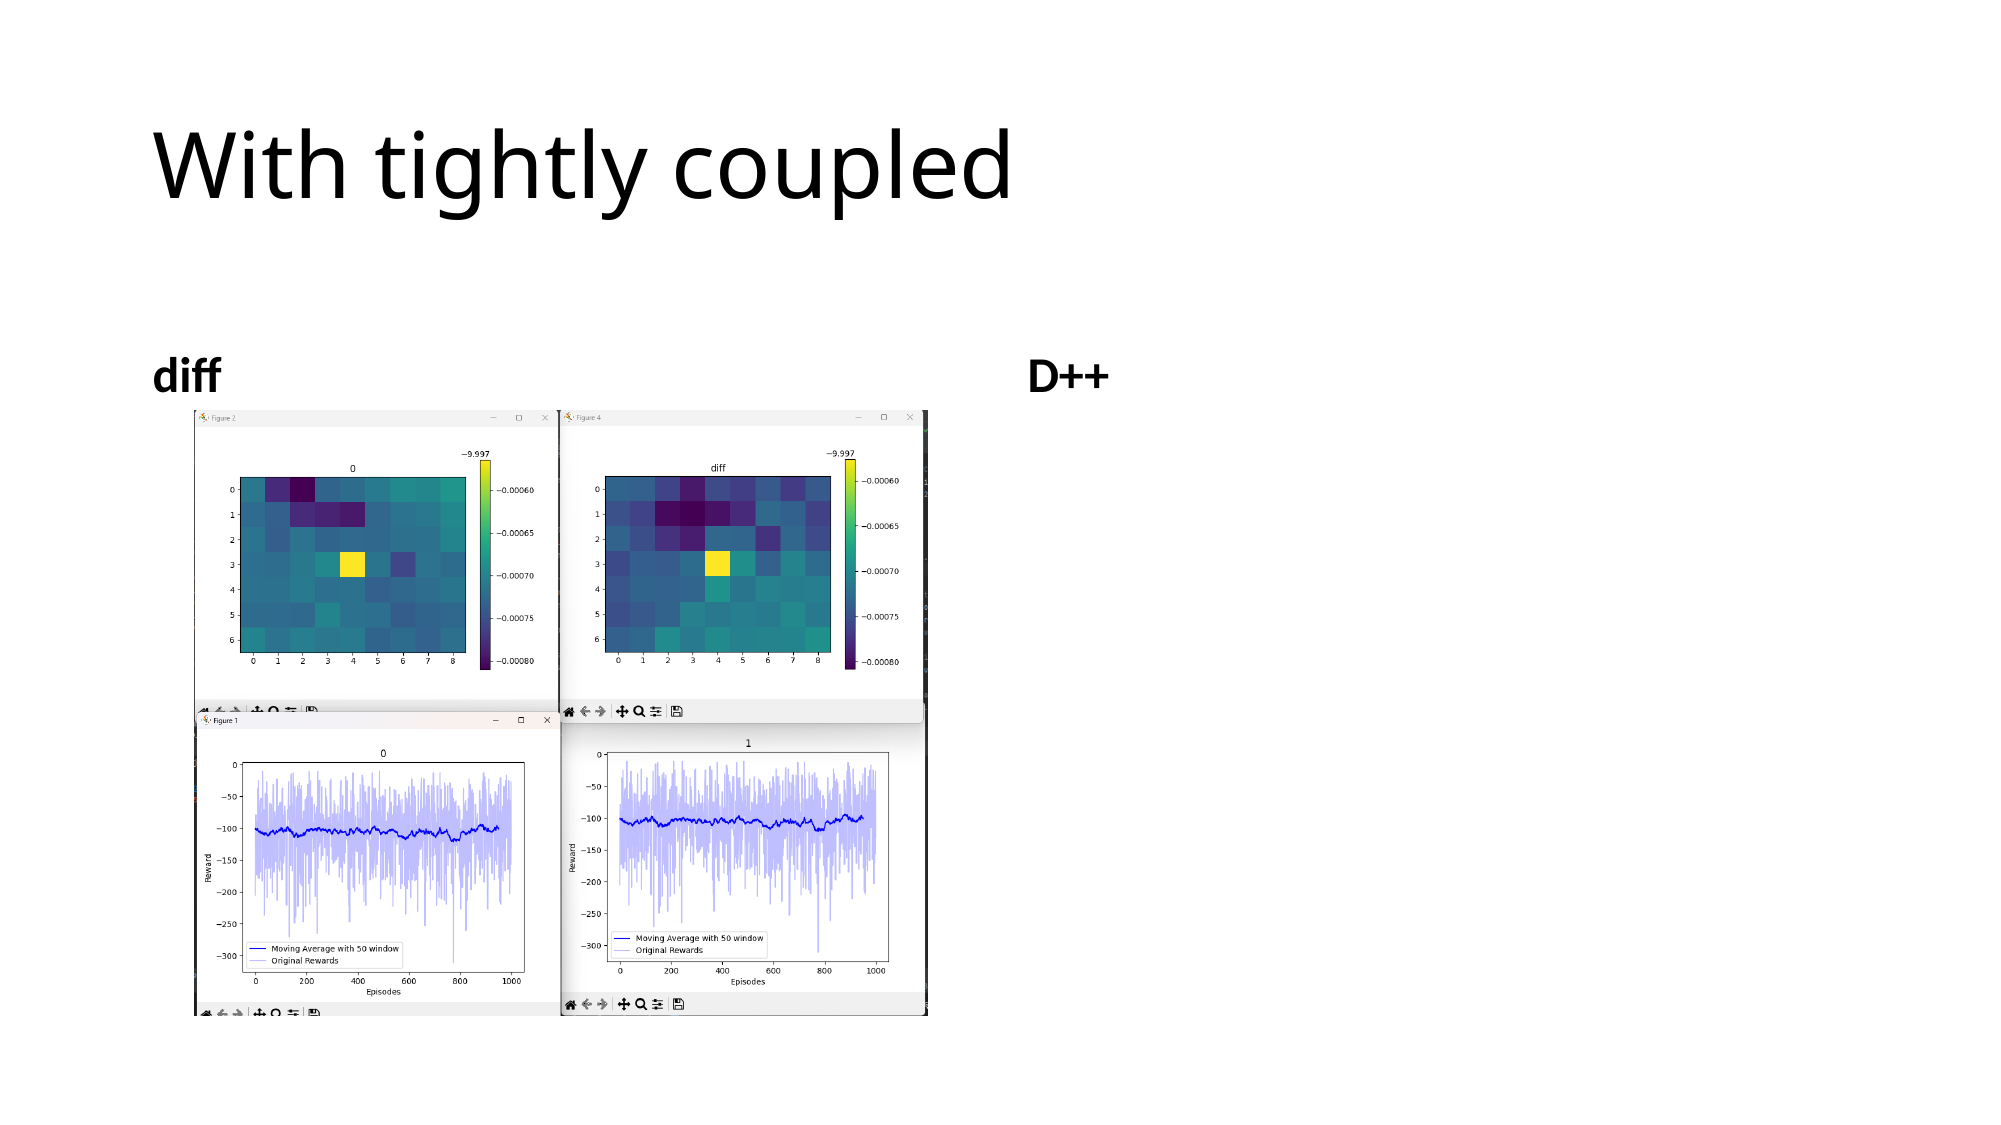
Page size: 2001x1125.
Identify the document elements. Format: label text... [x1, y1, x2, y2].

list D++ [1012, 275, 1863, 411]
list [194, 410, 928, 1016]
list diff [137, 275, 984, 411]
title With tightly coupled [137, 59, 1863, 278]
